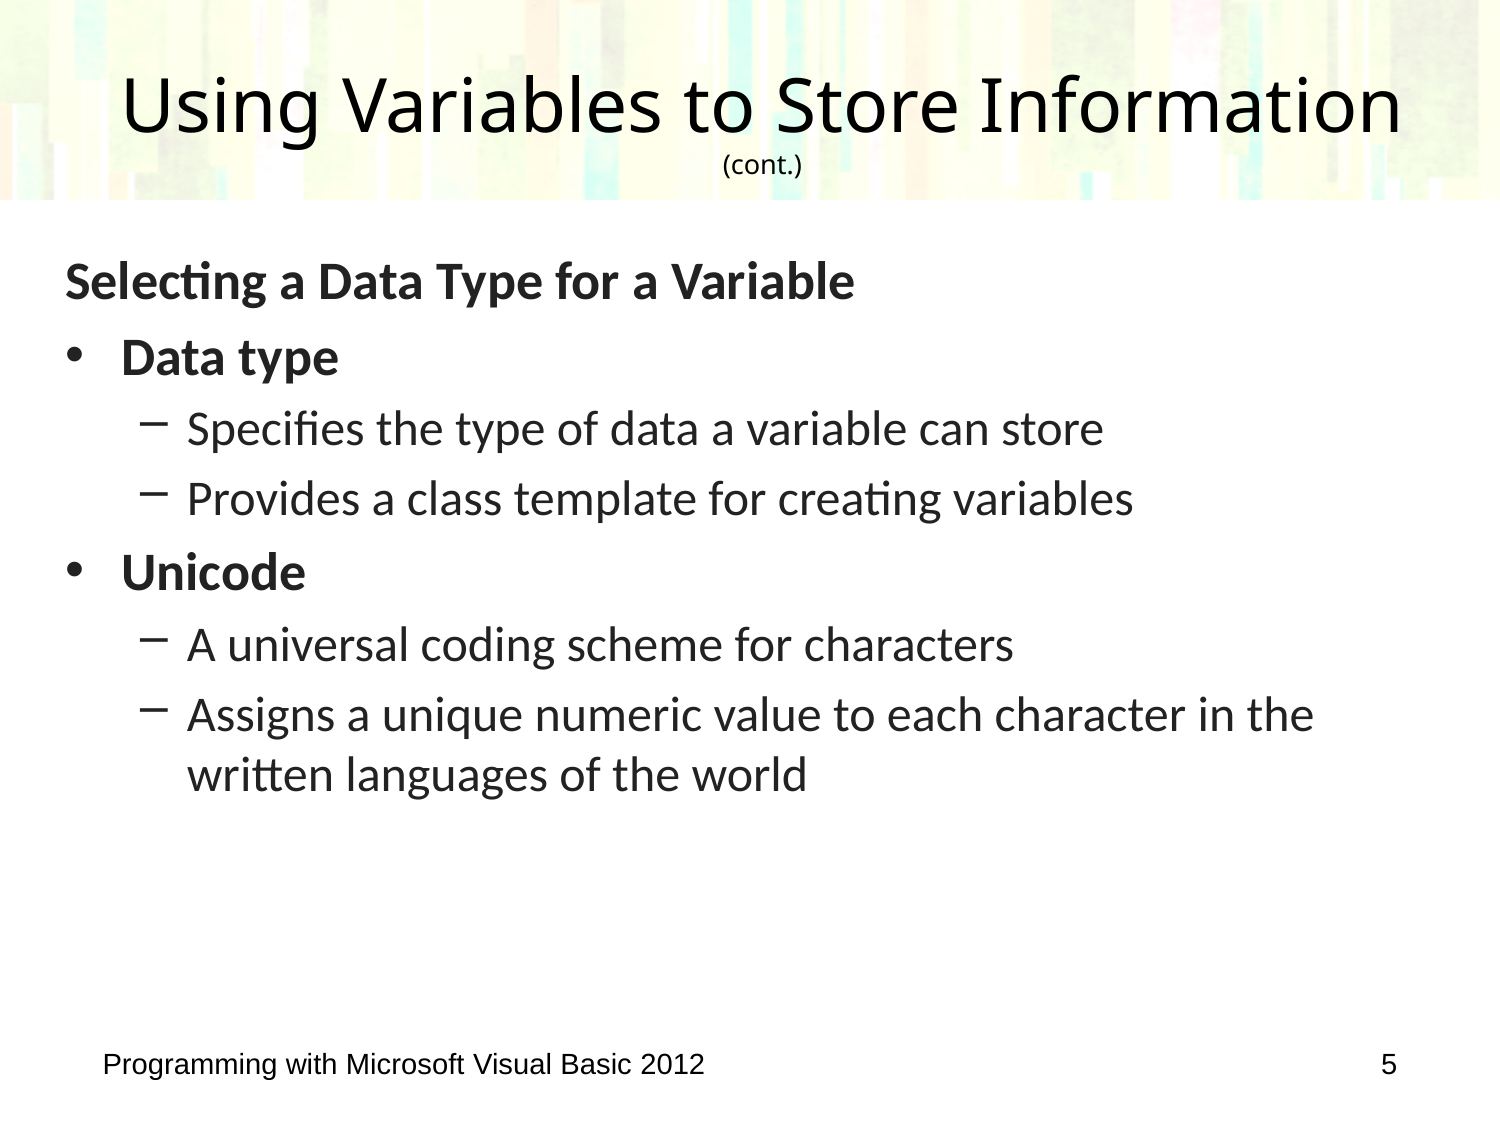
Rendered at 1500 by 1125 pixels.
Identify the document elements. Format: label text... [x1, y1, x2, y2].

title Using Variables to Store Information (cont.) [99, 24, 1425, 213]
list Selecting a Data Type for a Variable Data type Specifies the type of data a variable can store Provides a class template for creating variables Unicode A universal coding scheme for characters Assigns a unique numeric value to each character in the written languages of the world [49, 237, 1351, 988]
footer Programming with Microsoft Visual Basic 2012 [87, 1037, 1051, 1101]
slide_number 5 [1074, 1037, 1413, 1101]
